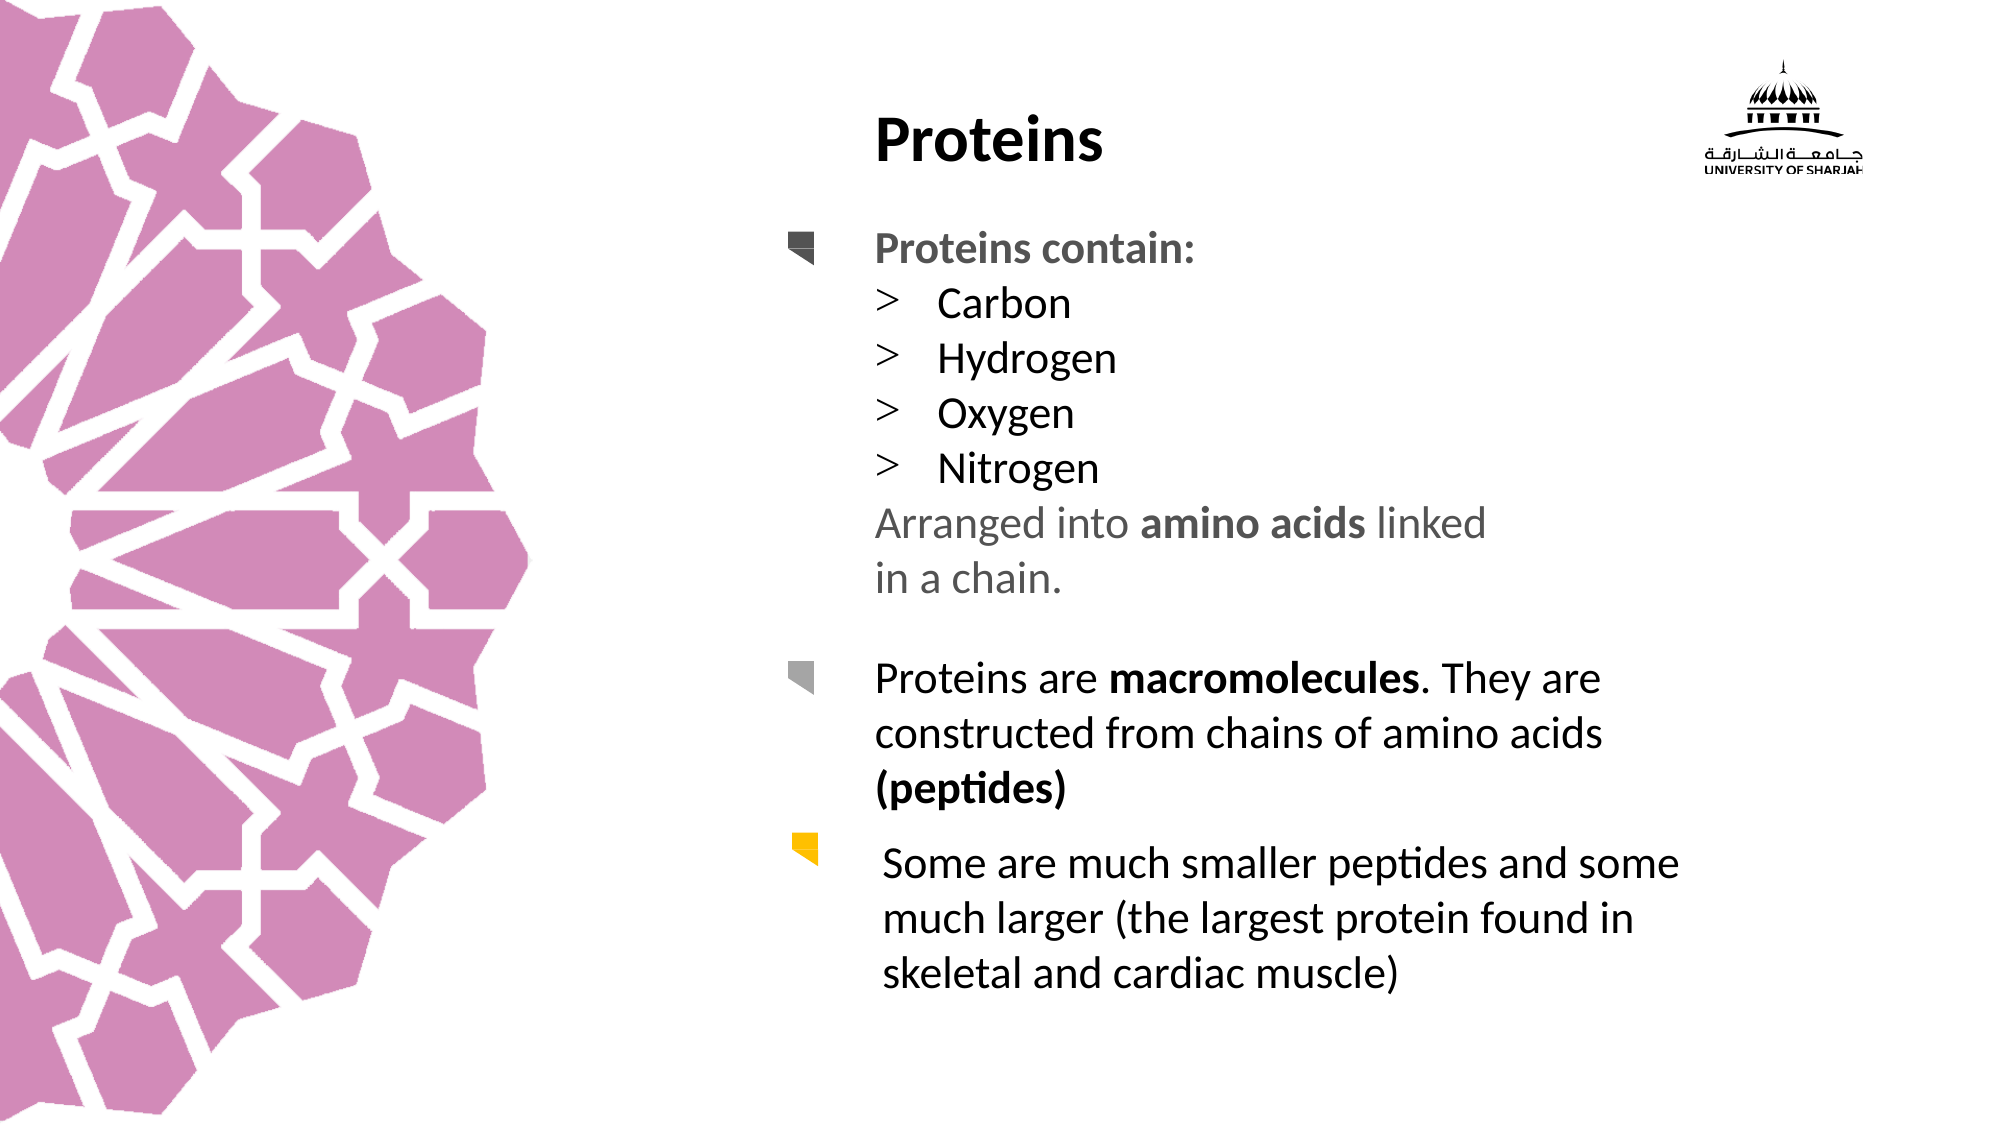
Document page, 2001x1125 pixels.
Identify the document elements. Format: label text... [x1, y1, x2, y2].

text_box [787, 661, 815, 696]
picture [0, 0, 534, 1125]
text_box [791, 832, 819, 867]
picture [1705, 59, 1863, 105]
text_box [787, 231, 815, 266]
list Proteins [850, 105, 2000, 232]
text_box Proteins contain: Carbon Hydrogen Oxygen Nitrogen Arranged into amino acids linked in a chain. [859, 210, 1545, 611]
text_box Some are much smaller peptides and some much larger (the largest protein found in skeletal and cardiac muscle) [867, 825, 1751, 1005]
text_box Proteins are macromolecules. They are constructed from chains of amino acids (peptides) [859, 640, 1774, 820]
